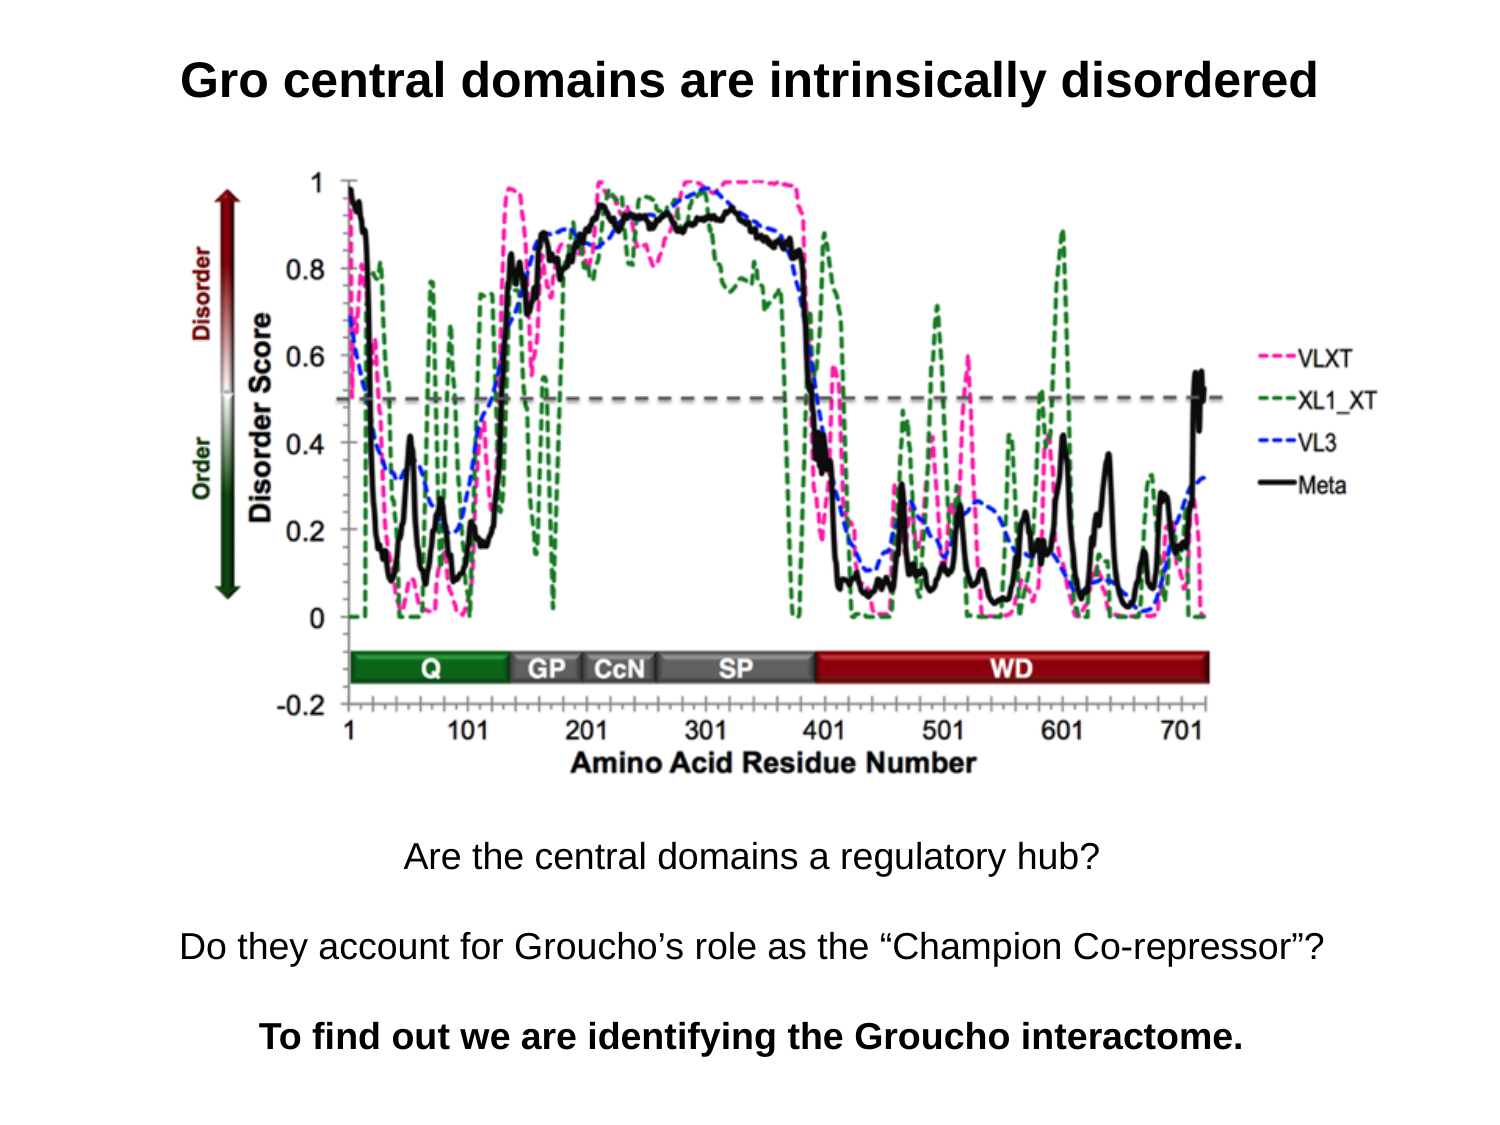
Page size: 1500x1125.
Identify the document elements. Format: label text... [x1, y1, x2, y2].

text_box Are the central domains a regulatory hub? Do they account for Groucho’s role as the “Champion Co-repressor”? To find out we are identifying the Groucho interactome. [83, 824, 1421, 1065]
title Gro central domains are intrinsically disordered [0, 8, 1500, 147]
picture [185, 151, 1382, 782]
